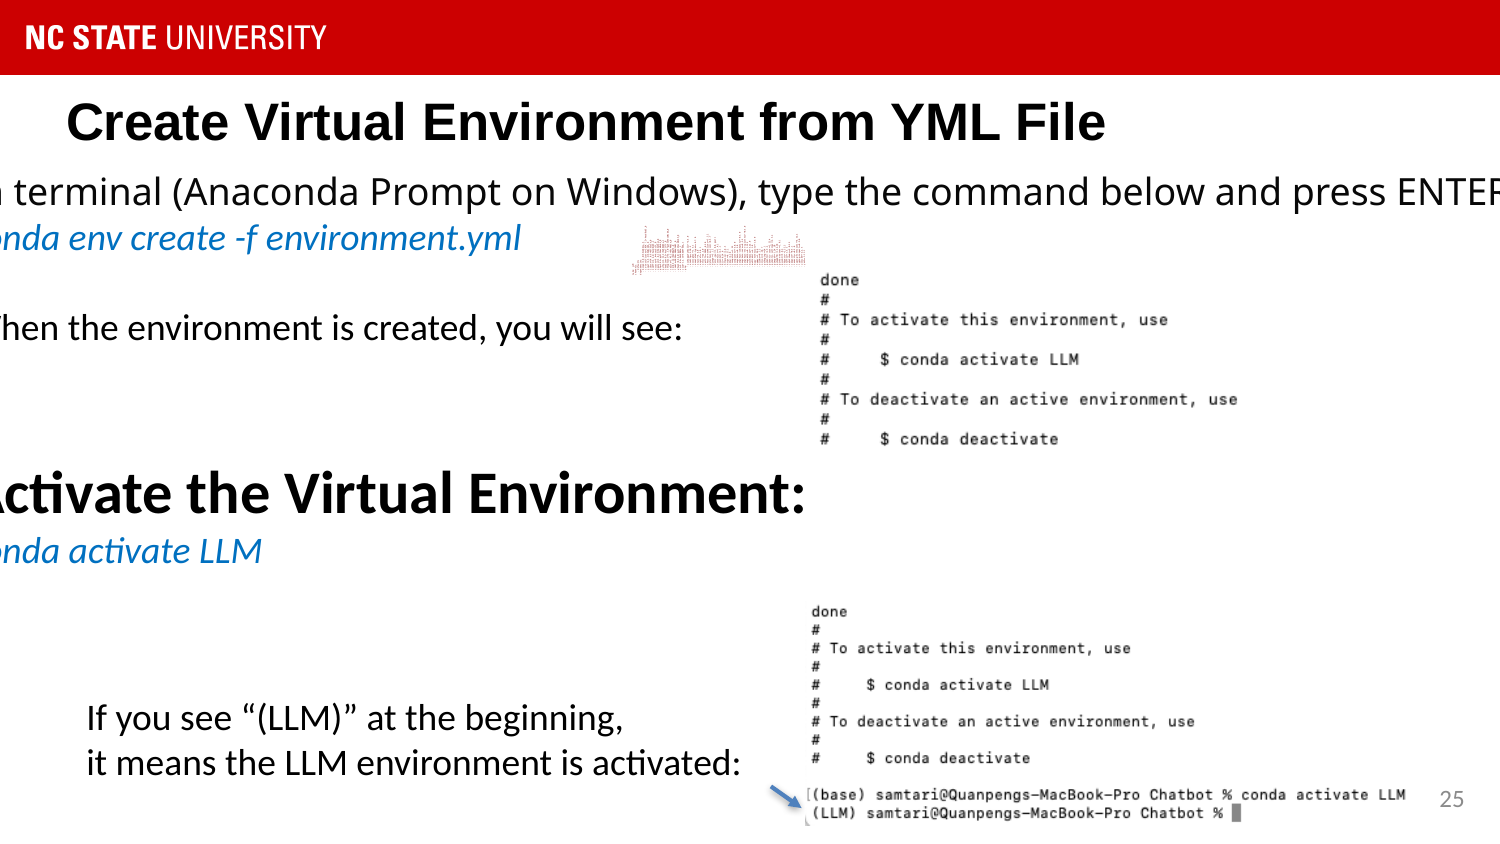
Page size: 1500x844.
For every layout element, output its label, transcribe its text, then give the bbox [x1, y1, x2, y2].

picture [816, 266, 1257, 467]
text_box If you see “(LLM)” at the beginning, it means the LLM environment is activated: [71, 685, 786, 791]
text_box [770, 786, 800, 809]
slide_number 25 [1427, 764, 1480, 830]
text_box In terminal (Anaconda Prompt on Windows), type the command below and press ENTER key: conda env create -f environment.yml When the environment is created, you will see: Activate the Virtual Environment: conda activate LLM [0, 161, 1500, 624]
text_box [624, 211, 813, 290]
title Create Virtual Environment from YML File [51, 72, 1480, 161]
picture [0, 0, 1500, 75]
picture [805, 601, 1424, 826]
